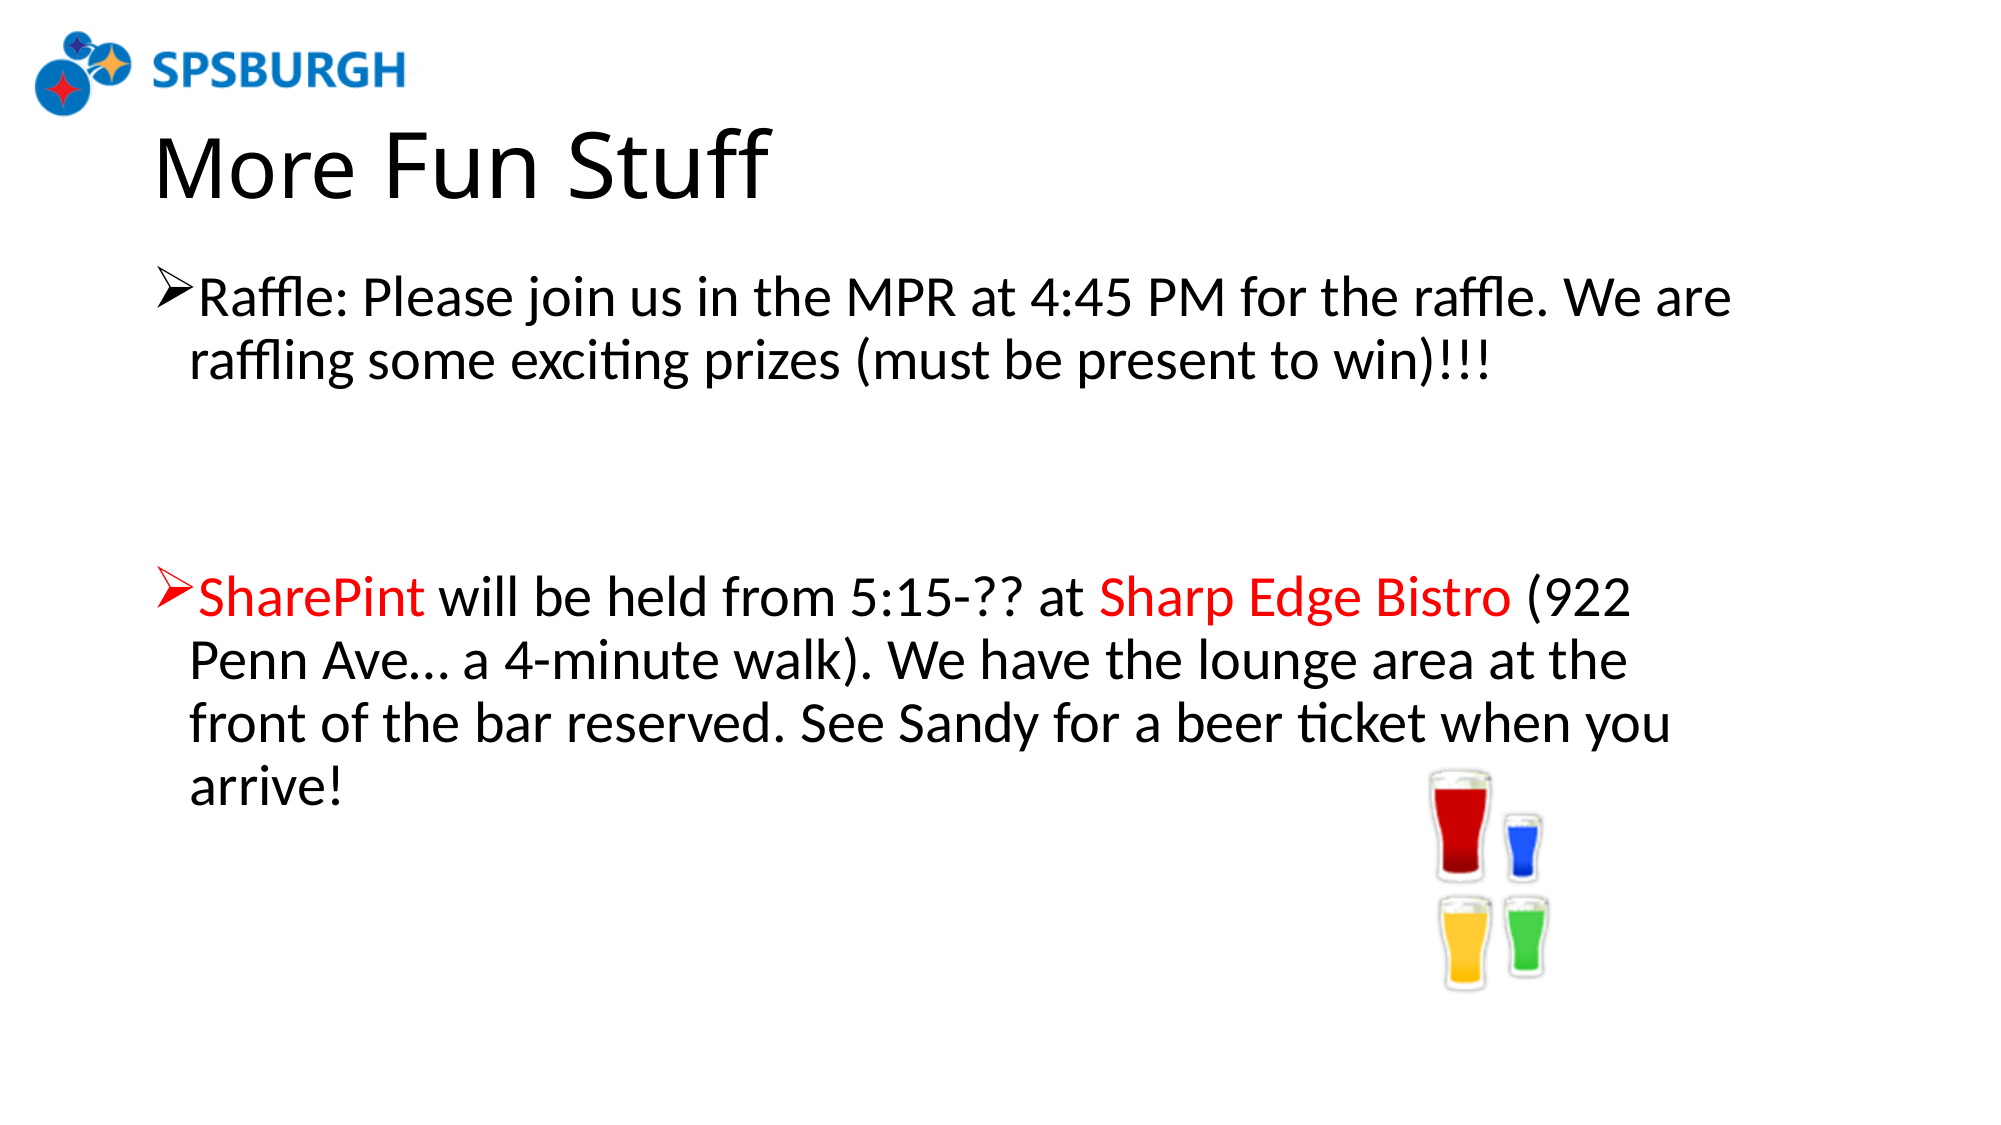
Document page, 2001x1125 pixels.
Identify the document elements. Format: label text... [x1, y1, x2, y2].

list Raffle: Please join us in the MPR at 4:45 PM for the raffle. We are raffling some exciting prizes (must be present to win)!!! SharePint will be held from 5:15-?? at Sharp Edge Bistro (922 Penn Ave… a 4-minute walk). We have the lounge area at the front of the bar reserved. See Sandy for a beer ticket when you arrive! [137, 259, 1751, 1014]
picture [25, 20, 427, 123]
title More Fun Stuff [137, 59, 1863, 278]
picture [1393, 757, 1613, 1014]
